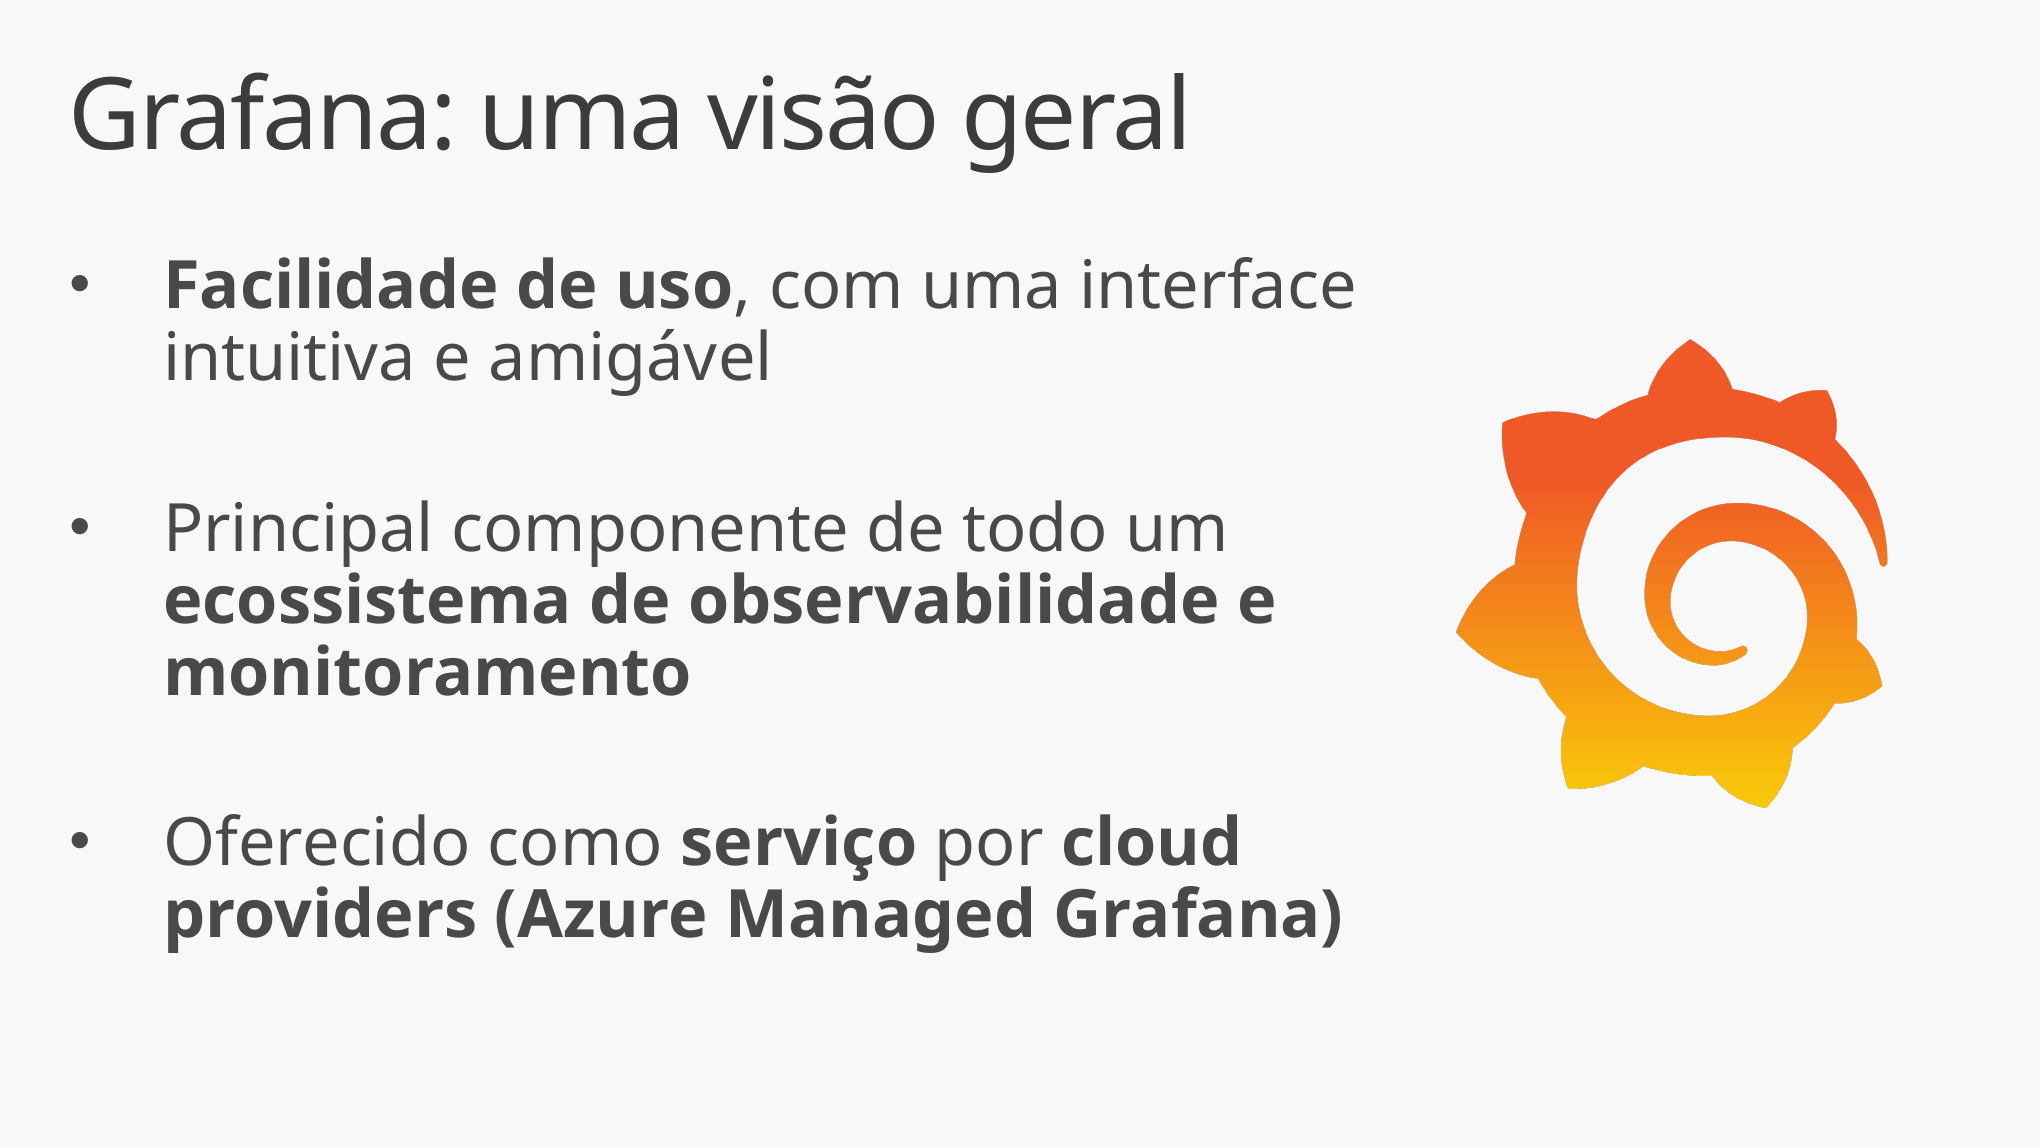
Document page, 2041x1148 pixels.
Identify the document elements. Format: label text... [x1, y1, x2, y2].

title Grafana: uma visão geral [45, 48, 1996, 199]
picture [1444, 338, 1898, 810]
list Facilidade de uso, com uma interface intuitiva e amigável Principal componente de todo um ecossistema de observabilidade e monitoramento Oferecido como serviço por cloud providers (Azure Managed Grafana) [45, 236, 1420, 1075]
